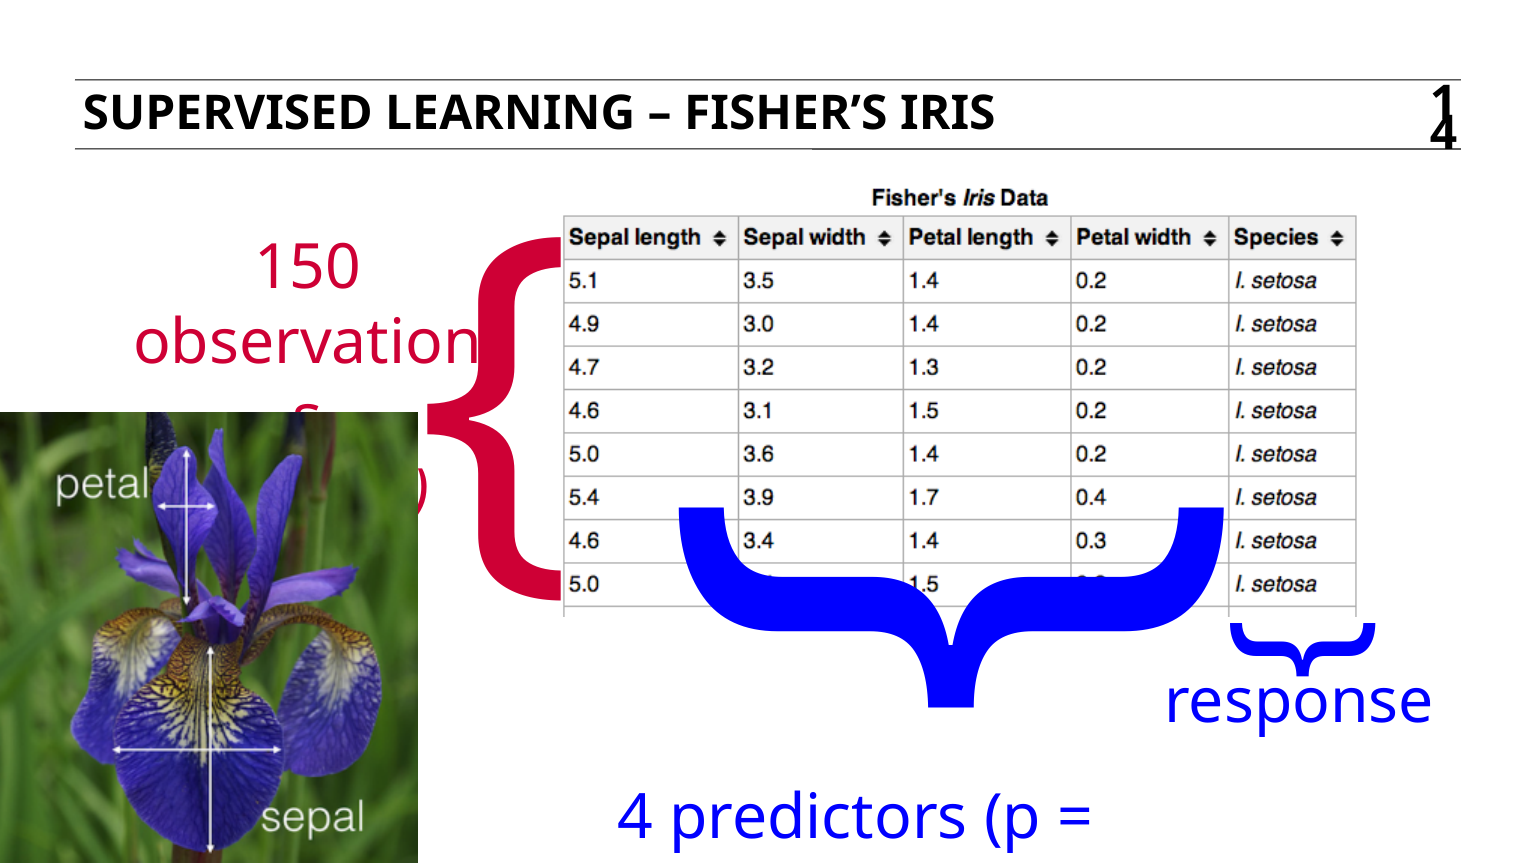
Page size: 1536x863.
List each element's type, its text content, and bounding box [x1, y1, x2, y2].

text_box { [1175, 608, 1391, 652]
list Supervised Learning – Fisher’s Iris [67, 81, 1118, 132]
slide_number 14 [1419, 86, 1461, 138]
text_box { [492, 663, 1130, 741]
text_box response [1130, 652, 1468, 743]
text_box } [401, 213, 590, 728]
picture [0, 411, 419, 863]
text_box 150 observations (n = 150) [105, 218, 511, 533]
text_box 4 predictors (p = 4) [567, 768, 1143, 863]
picture [555, 181, 1369, 617]
